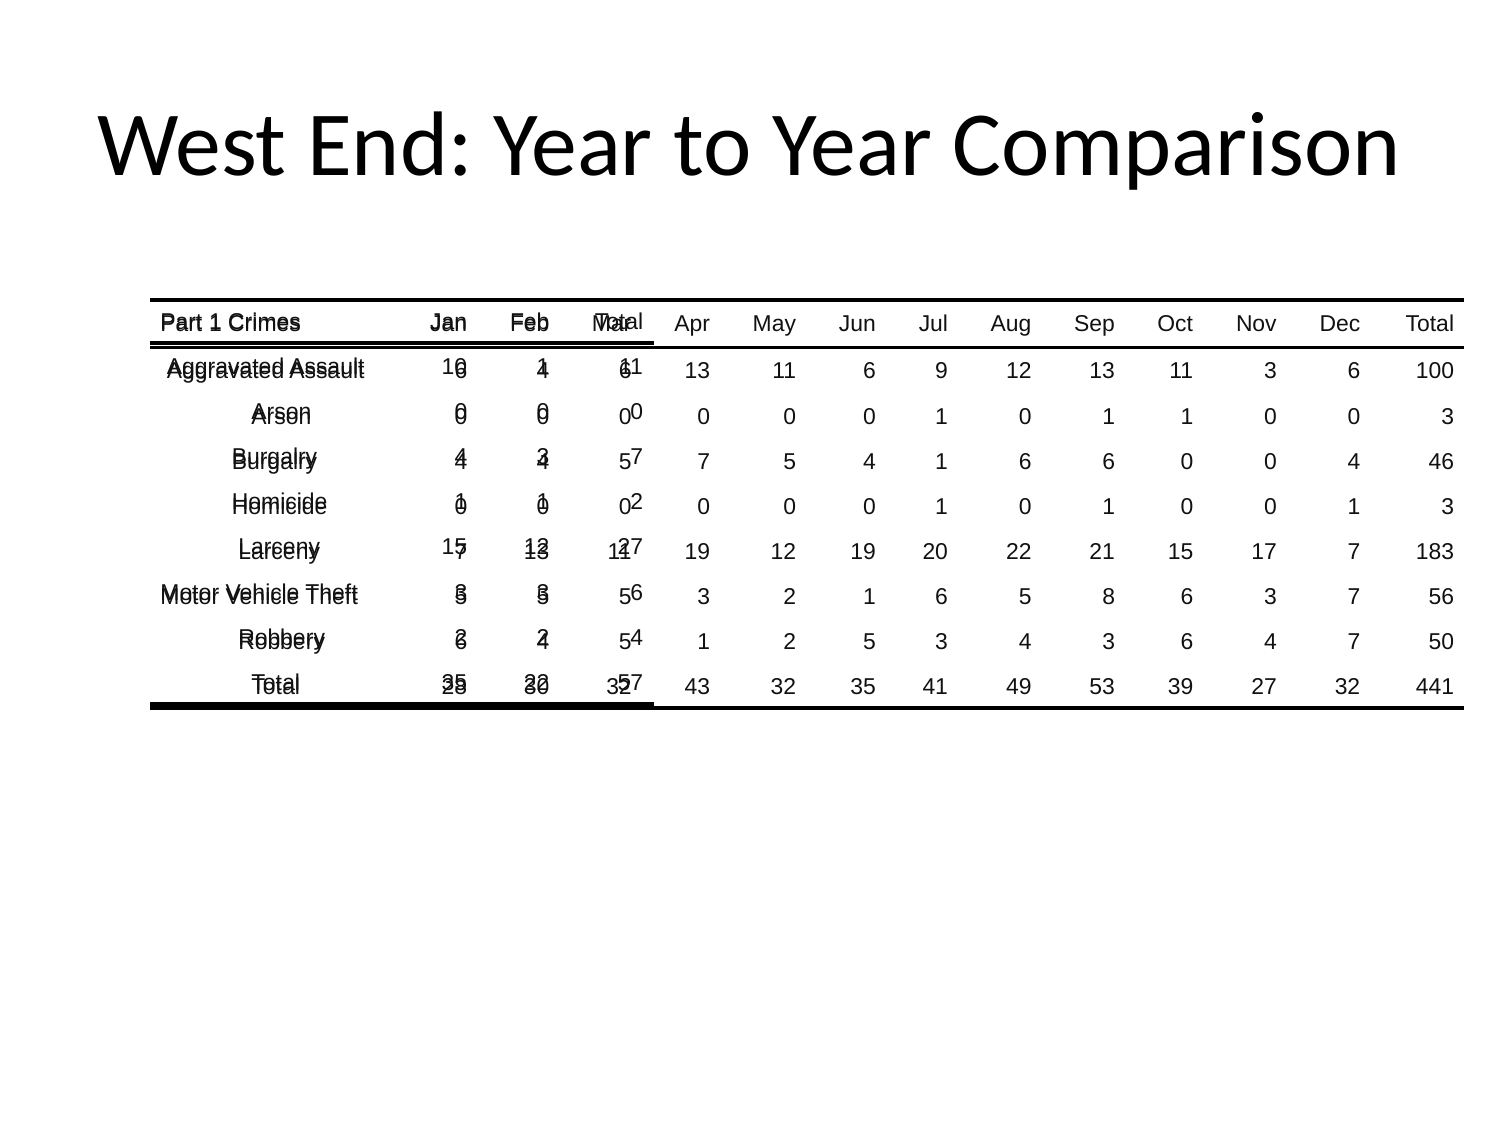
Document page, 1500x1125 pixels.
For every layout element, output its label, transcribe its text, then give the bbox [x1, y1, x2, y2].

table_header Feb [478, 302, 560, 341]
table_cell 6 [1287, 349, 1371, 395]
table_cell 2 [398, 614, 478, 661]
table_cell 3 [1042, 618, 1125, 665]
table_cell 12 [478, 523, 560, 571]
table_cell 13 [654, 349, 720, 395]
table_cell 0 [958, 395, 1042, 438]
table_cell 20 [886, 528, 958, 575]
table_header Dec [1287, 302, 1371, 346]
table_cell 1 [1042, 395, 1125, 438]
table_cell Aggravated Assault [150, 345, 398, 390]
table_cell 11 [720, 349, 807, 395]
table_header Oct [1125, 302, 1204, 346]
table_header Nov [1204, 302, 1287, 346]
table_cell 1 [1287, 485, 1371, 528]
table_cell 19 [654, 528, 720, 575]
table_cell 27 [1204, 665, 1287, 706]
table_cell 12 [958, 349, 1042, 395]
table_cell 7 [1287, 575, 1371, 618]
table_cell 7 [654, 438, 720, 485]
table_cell 3 [1204, 349, 1287, 395]
table_cell Total [150, 661, 398, 702]
table_cell 2 [720, 575, 807, 618]
table_cell 1 [886, 438, 958, 485]
table_cell 0 [1125, 438, 1204, 485]
table_cell 3 [1371, 395, 1464, 438]
table_cell 3 [478, 433, 560, 481]
table_header Total [1371, 302, 1464, 346]
table_cell 4 [1287, 438, 1371, 485]
table_cell 2 [560, 481, 654, 523]
table_cell 0 [720, 395, 807, 438]
table_header Jan [398, 302, 478, 341]
table_cell 7 [1287, 618, 1371, 665]
title West End: Year to Year Comparison [75, 45, 1425, 233]
table_cell 46 [1371, 438, 1464, 485]
table_header Jun [807, 302, 886, 346]
table_cell 22 [958, 528, 1042, 575]
table_cell 35 [398, 661, 478, 702]
table_cell 0 [807, 485, 886, 528]
table_cell 1 [398, 481, 478, 523]
table_cell 1 [654, 618, 720, 665]
table_cell 3 [398, 571, 478, 614]
table_cell 0 [1204, 395, 1287, 438]
table_cell 0 [560, 390, 654, 433]
table_cell 3 [478, 571, 560, 614]
table_cell 0 [654, 485, 720, 528]
table_cell Robbery [150, 614, 398, 661]
table_cell Homicide [150, 481, 398, 523]
table_cell 6 [958, 438, 1042, 485]
table_cell 6 [1125, 575, 1204, 618]
table_cell 4 [560, 614, 654, 661]
table_cell 6 [1042, 438, 1125, 485]
table_cell 53 [1042, 665, 1125, 706]
table_cell 0 [654, 395, 720, 438]
table_header Aug [958, 302, 1042, 346]
table_cell 183 [1371, 528, 1464, 575]
table_cell 0 [398, 390, 478, 433]
table_cell 19 [807, 528, 886, 575]
table_cell 1 [478, 345, 560, 390]
table_cell 11 [560, 345, 654, 390]
table_cell 1 [1125, 395, 1204, 438]
table_cell 27 [560, 523, 654, 571]
table_cell 2 [478, 614, 560, 661]
table_cell 4 [807, 438, 886, 485]
table_cell 6 [886, 575, 958, 618]
table_cell 3 [654, 575, 720, 618]
table_cell Motor Vehicle Theft [150, 571, 398, 614]
table_cell 8 [1042, 575, 1125, 618]
table_cell Arson [150, 390, 398, 433]
table_cell 11 [1125, 349, 1204, 395]
table_cell 4 [398, 433, 478, 481]
table_cell 0 [1287, 395, 1371, 438]
table_cell 6 [1125, 618, 1204, 665]
table_cell 5 [958, 575, 1042, 618]
table_cell 3 [1204, 575, 1287, 618]
table_cell 50 [1371, 618, 1464, 665]
table_cell 1 [886, 485, 958, 528]
table_cell 0 [1204, 485, 1287, 528]
table_cell 43 [654, 665, 720, 706]
table_cell 17 [1204, 528, 1287, 575]
table_cell 10 [398, 345, 478, 390]
table_cell 49 [958, 665, 1042, 706]
table_header Total [560, 302, 654, 341]
table_cell 4 [958, 618, 1042, 665]
table_cell 4 [1204, 618, 1287, 665]
table_cell 5 [807, 618, 886, 665]
table_header Jul [886, 302, 958, 346]
table_header Apr [654, 302, 720, 346]
table_cell 41 [886, 665, 958, 706]
table_cell 35 [807, 665, 886, 706]
table_cell 0 [807, 395, 886, 438]
table_cell 1 [1042, 485, 1125, 528]
table_cell 6 [560, 571, 654, 614]
table_cell Larceny [150, 523, 398, 571]
table_cell 5 [720, 438, 807, 485]
table_cell 57 [560, 661, 654, 702]
table_header Part 1 Crimes [150, 302, 398, 341]
table_cell 100 [1371, 349, 1464, 395]
table_cell 32 [1287, 665, 1371, 706]
table_cell 1 [478, 481, 560, 523]
table_header May [720, 302, 807, 346]
table_cell 9 [886, 349, 958, 395]
table_cell 7 [560, 433, 654, 481]
table_cell 6 [807, 349, 886, 395]
table_cell 3 [1371, 485, 1464, 528]
table_cell 441 [1371, 665, 1464, 706]
table_cell 15 [1125, 528, 1204, 575]
table_cell 0 [1204, 438, 1287, 485]
table_cell 2 [720, 618, 807, 665]
table_cell 32 [720, 665, 807, 706]
table_cell 13 [1042, 349, 1125, 395]
table_cell 7 [1287, 528, 1371, 575]
table_cell 15 [398, 523, 478, 571]
table_header Sep [1042, 302, 1125, 346]
table_cell 0 [958, 485, 1042, 528]
table_cell Burgalry [150, 433, 398, 481]
table_cell 1 [807, 575, 886, 618]
table_cell 0 [720, 485, 807, 528]
table_cell 0 [1125, 485, 1204, 528]
table_cell 22 [478, 661, 560, 702]
table_cell 21 [1042, 528, 1125, 575]
table_cell 1 [886, 395, 958, 438]
table_cell 56 [1371, 575, 1464, 618]
table_cell 0 [478, 390, 560, 433]
table_cell 39 [1125, 665, 1204, 706]
table_cell 12 [720, 528, 807, 575]
table_cell 3 [886, 618, 958, 665]
